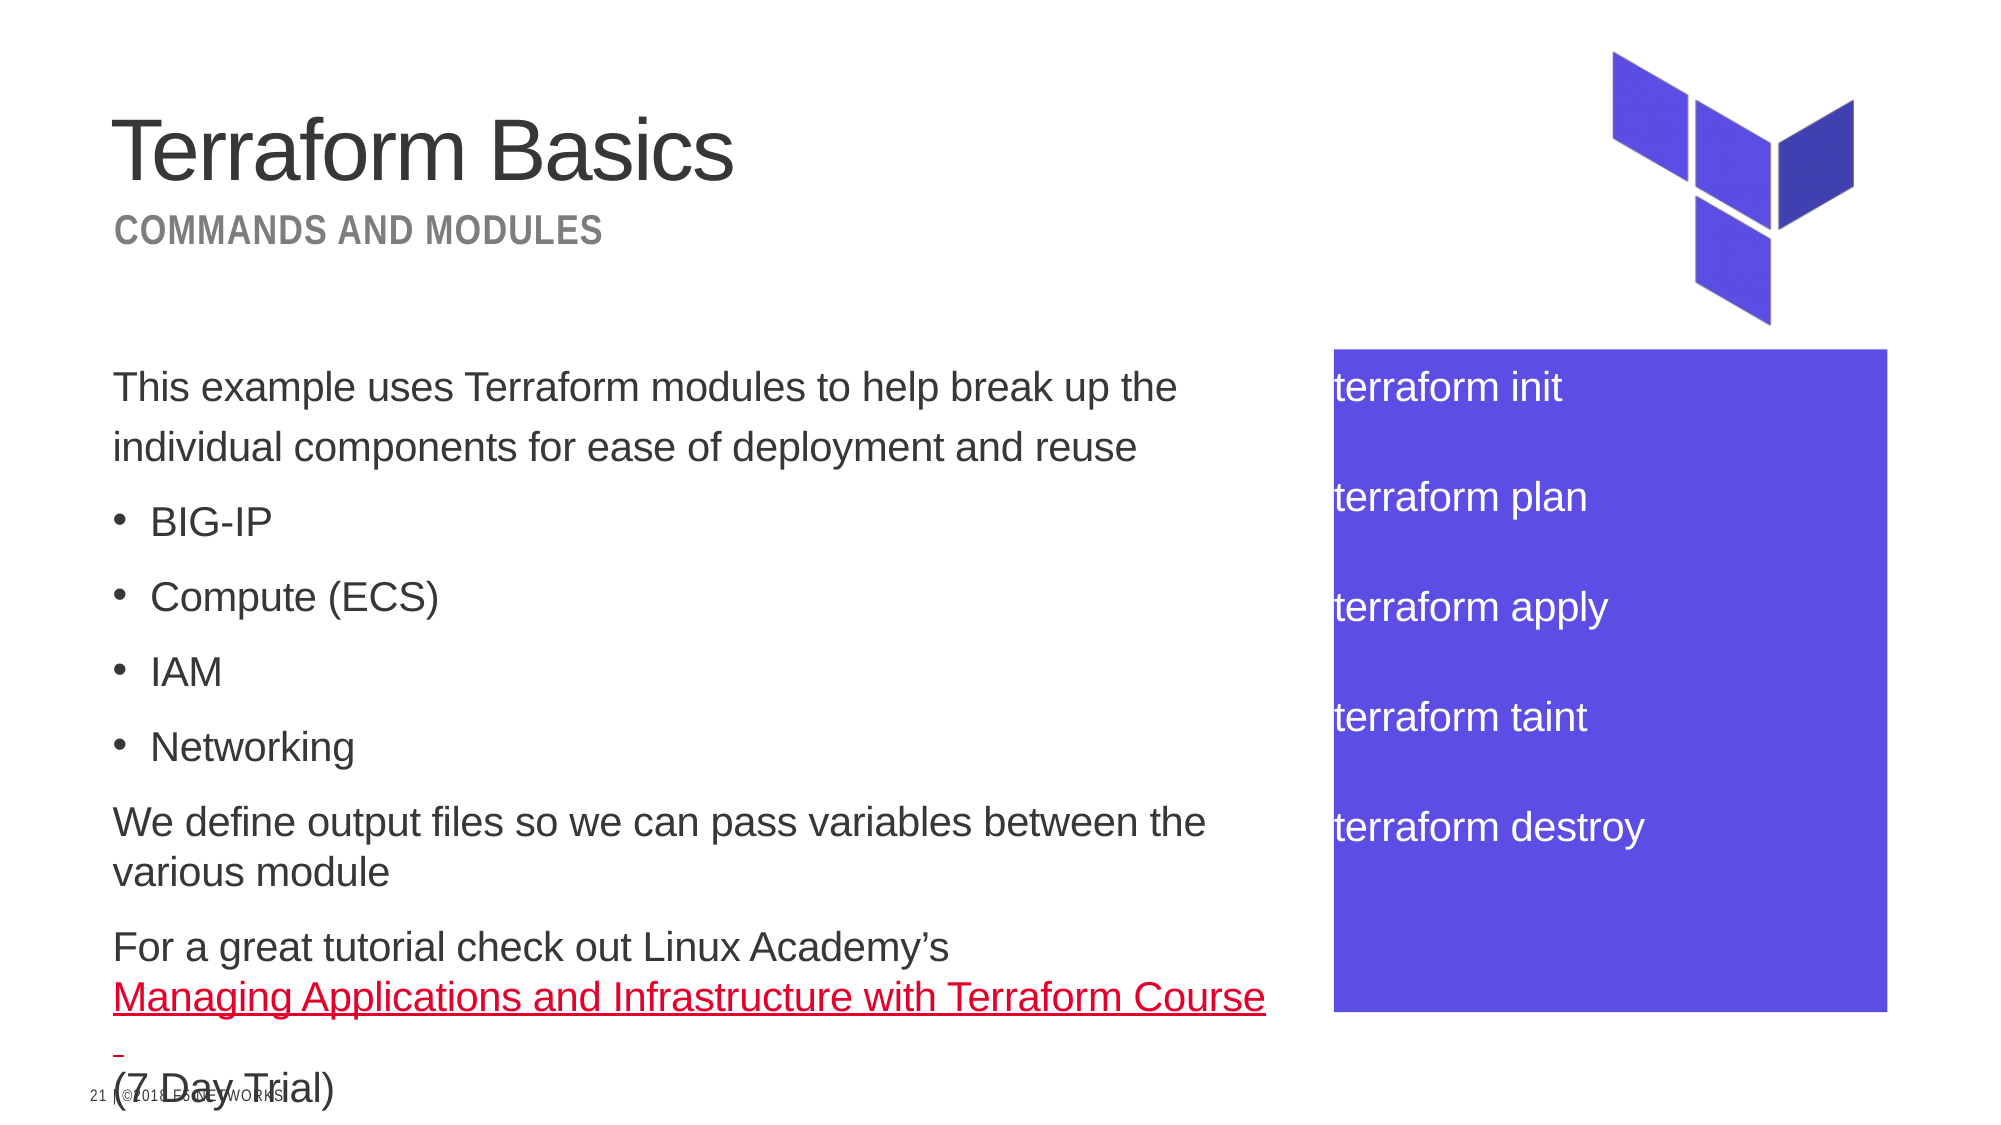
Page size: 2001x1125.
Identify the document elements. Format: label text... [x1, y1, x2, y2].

list Commands and Modules [114, 203, 1499, 254]
picture [1499, 0, 1972, 440]
list This example uses Terraform modules to help break up the individual components for ease of deployment and reuse BIG-IP Compute (ECS) IAM Networking We define output files so we can pass variables between the various module For a great tutorial check out Linux Academy’s Managing Applications and Infrastructure with Terraform Course (7 Day Trial) [112, 349, 1277, 1013]
list terraform init terraform plan terraform apply terraform taint terraform destroy [1333, 349, 1888, 1013]
title Terraform Basics [110, 18, 1499, 199]
